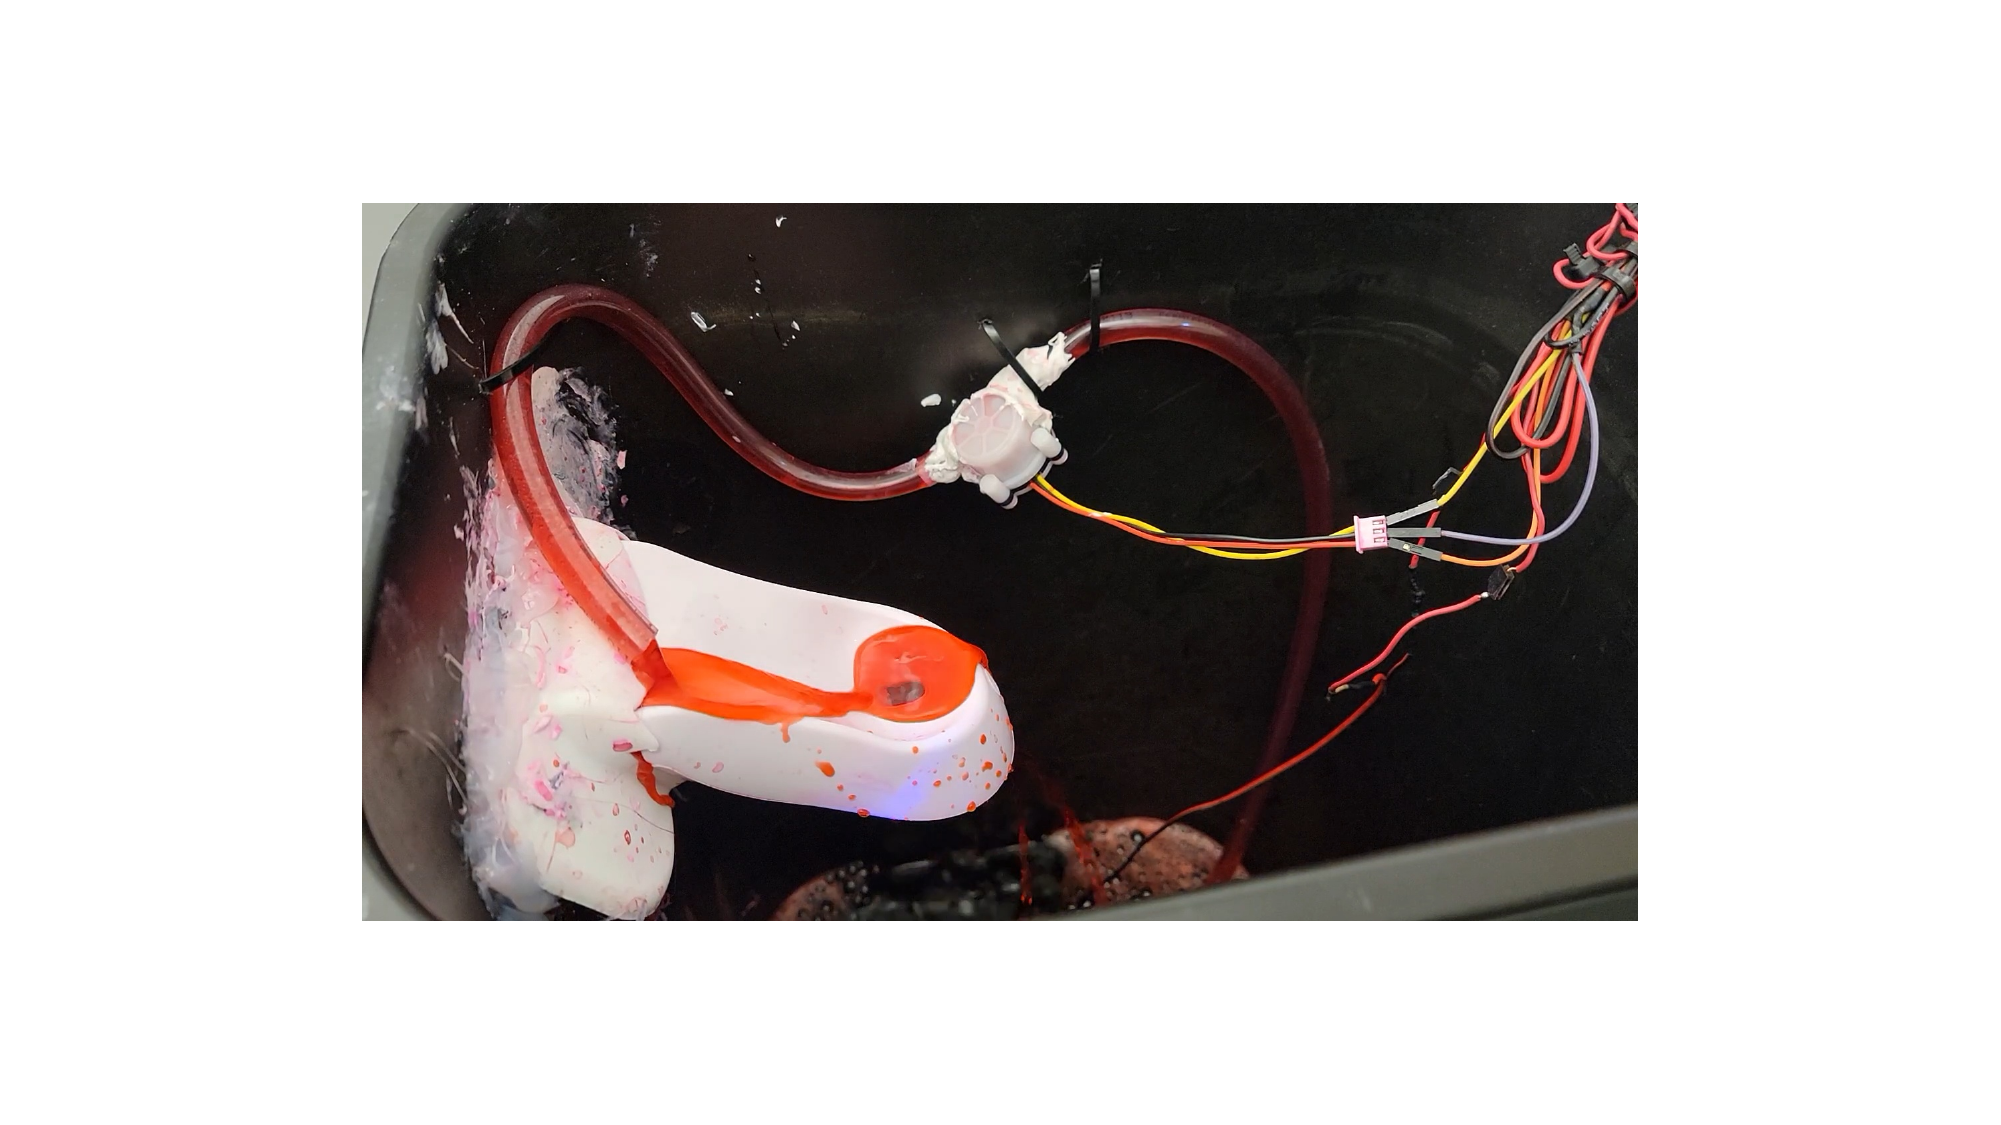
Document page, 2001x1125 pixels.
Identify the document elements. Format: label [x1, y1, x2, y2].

picture [361, 203, 1638, 922]
